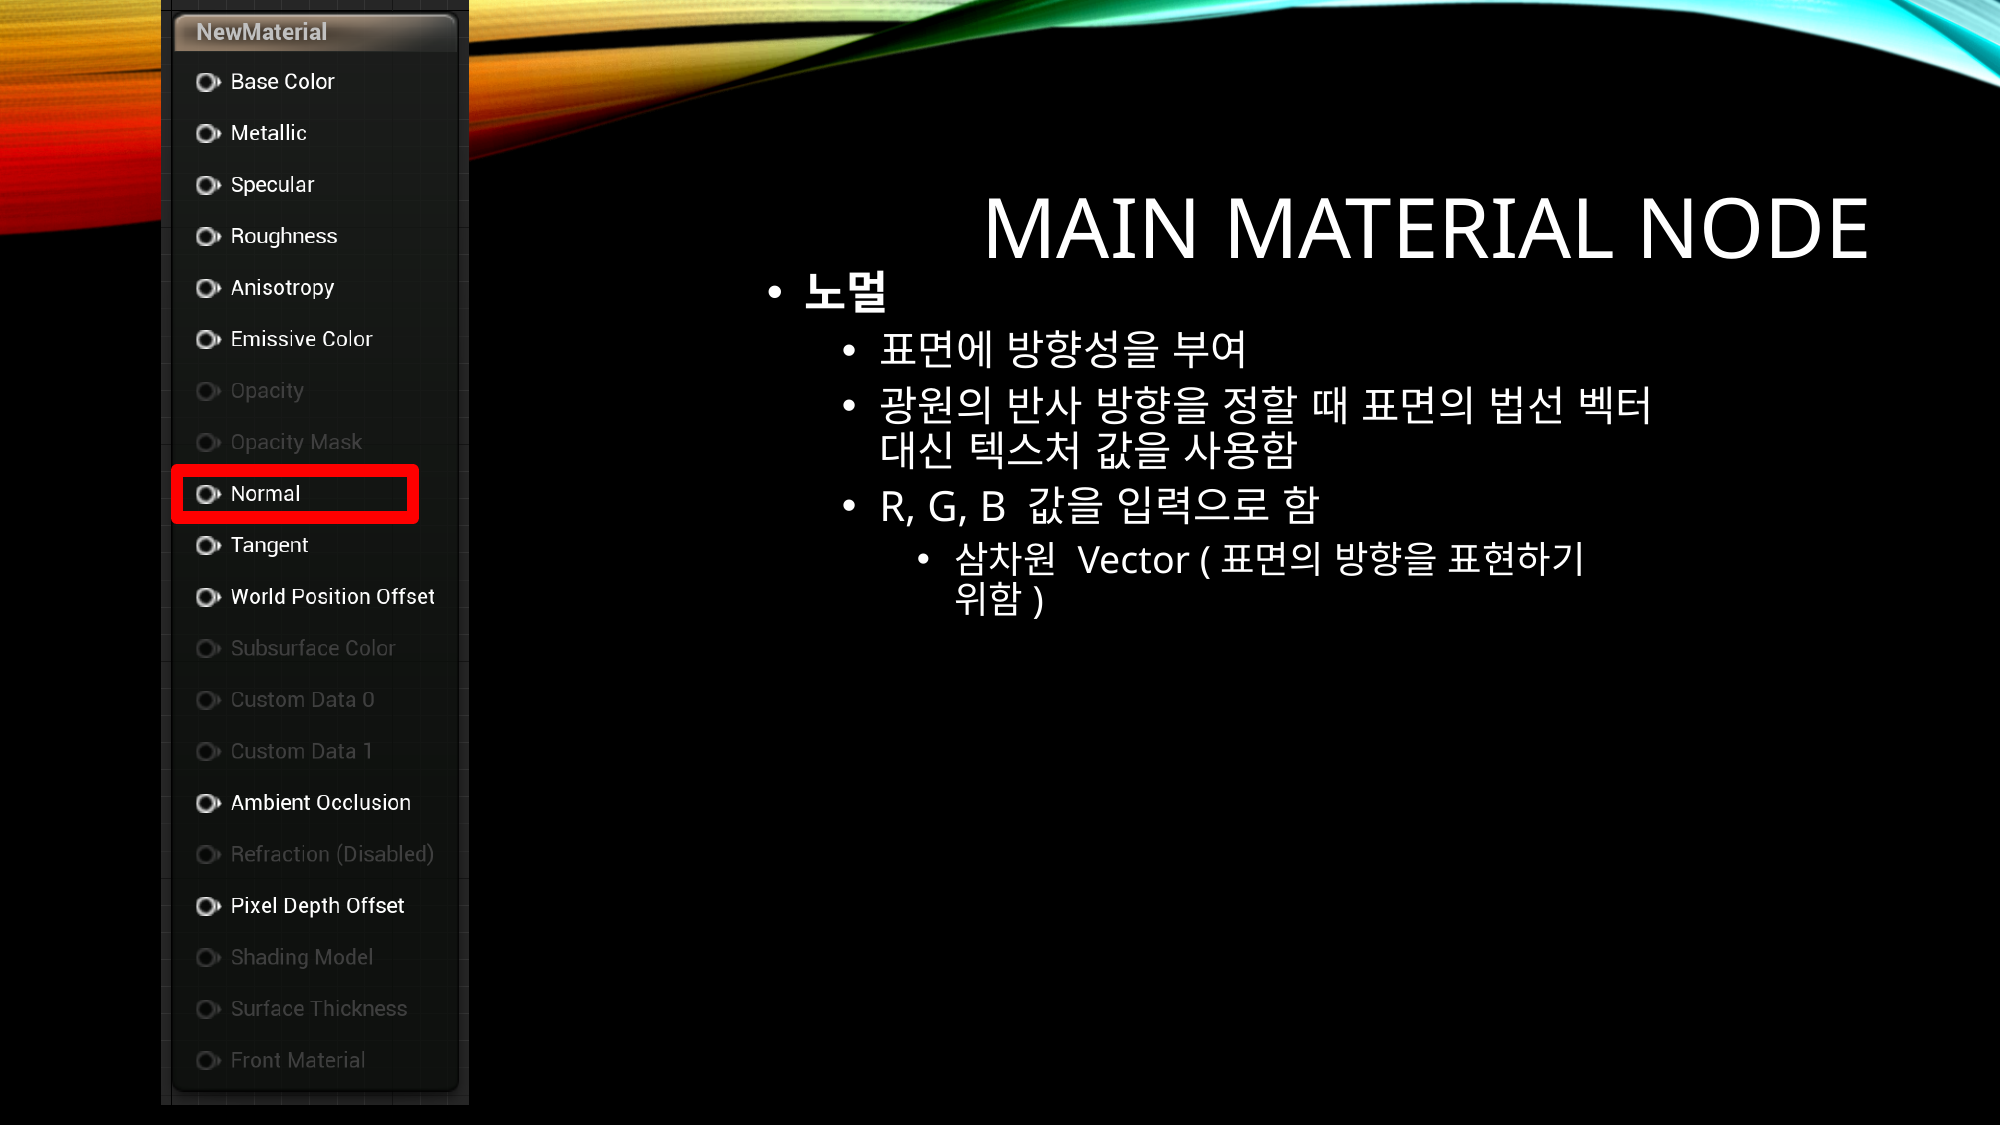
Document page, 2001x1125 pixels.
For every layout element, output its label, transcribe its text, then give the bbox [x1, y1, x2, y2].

list 노멀 표면에 방향성을 부여 광원의 반사 방향을 정할 때 표면의 법선 벡터 대신 텍스처 값을 사용함 R, G, B 값을 입력으로 함 삼차원 Vector (표면의 방향을 표현하기 위함) [751, 262, 1675, 1005]
title Main Material node [474, 125, 1888, 338]
picture [0, 0, 2000, 1105]
